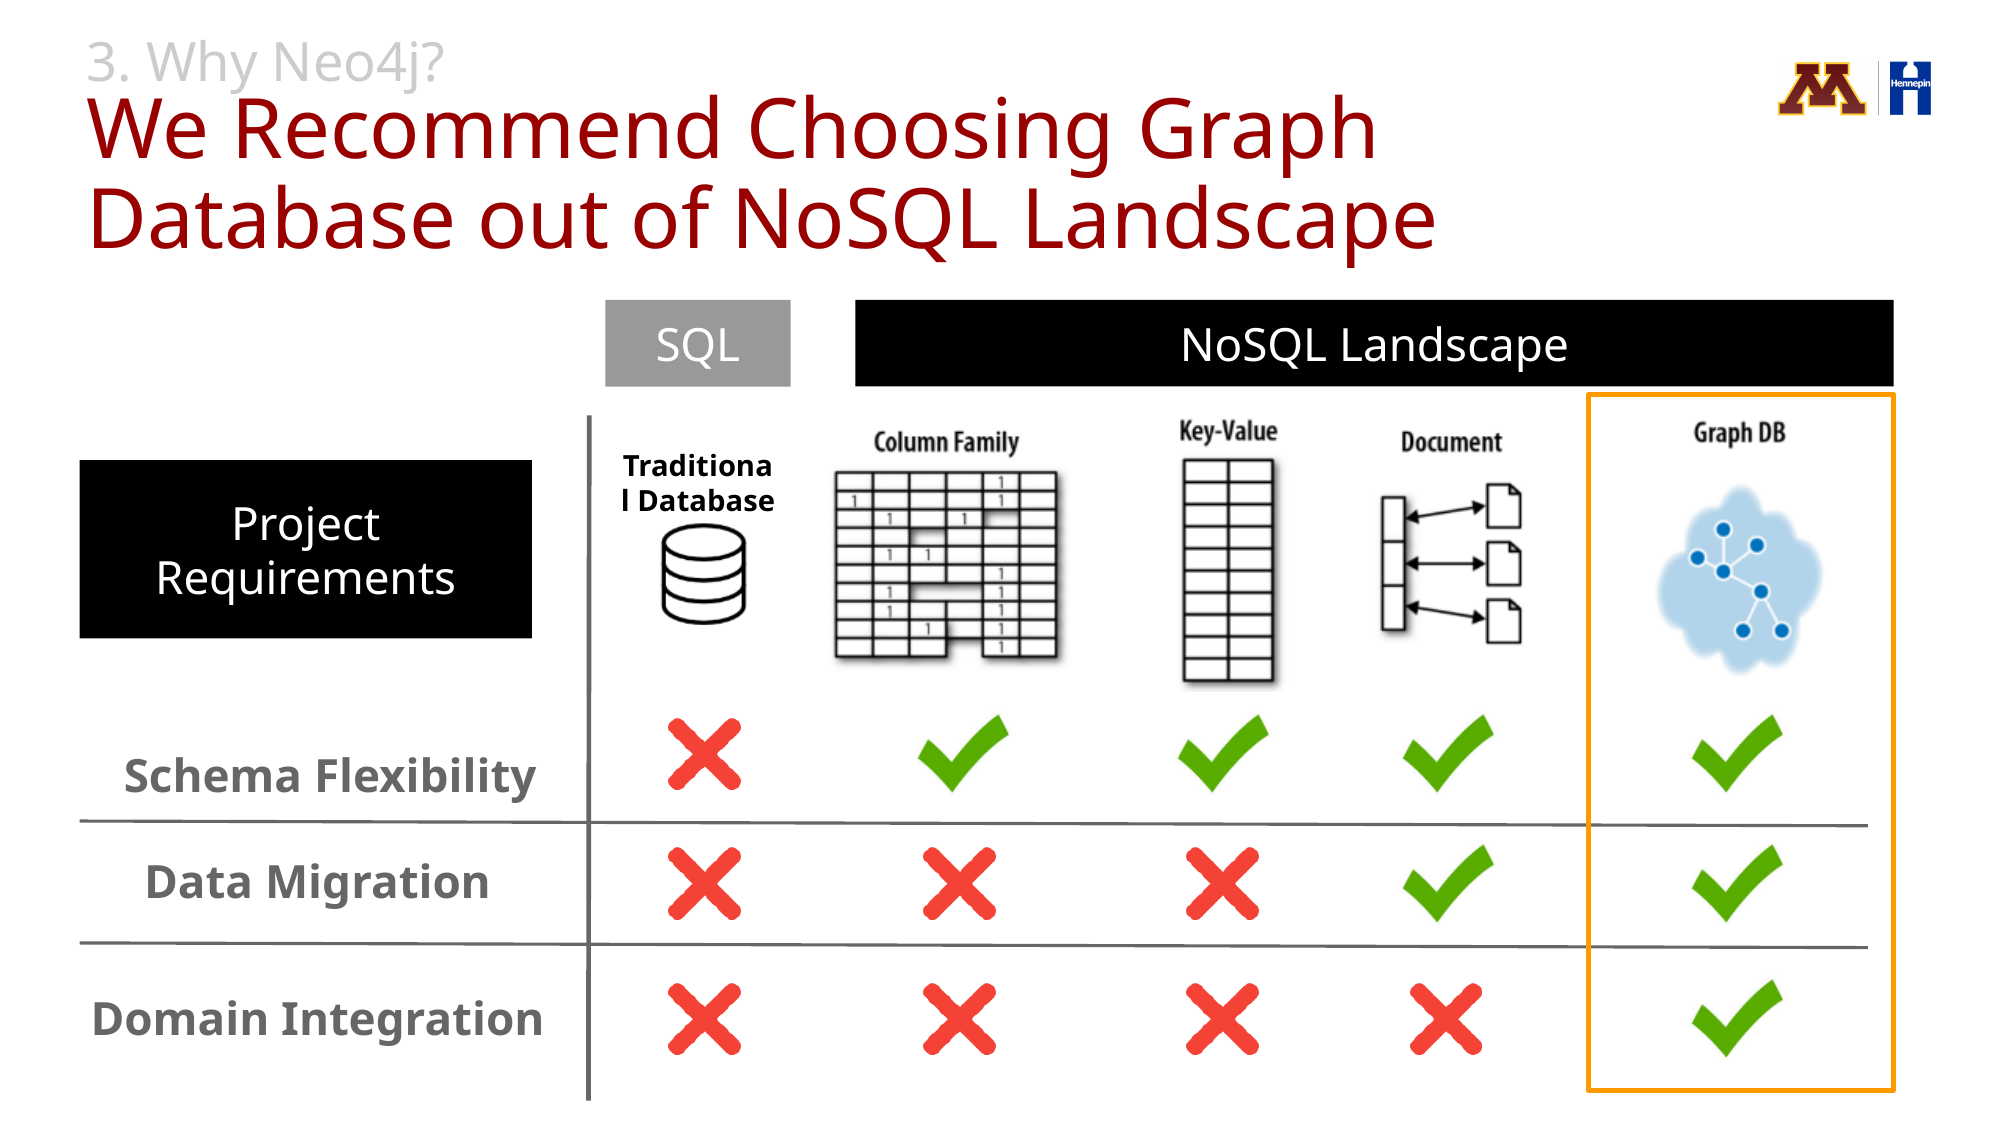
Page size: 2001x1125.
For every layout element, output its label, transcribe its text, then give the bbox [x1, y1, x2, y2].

picture [1404, 975, 1492, 1064]
text_box NoSQL Landscape [855, 299, 1894, 387]
picture [1181, 975, 1268, 1064]
text_box 3. Why Neo4j? [71, 19, 646, 148]
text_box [594, 820, 1869, 826]
picture [1686, 969, 1787, 1070]
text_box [594, 942, 1869, 948]
text_box Data Migration [71, 837, 564, 919]
picture [1398, 704, 1498, 806]
picture [1625, 410, 1848, 684]
picture [663, 840, 750, 928]
text_box Traditional Database [605, 431, 791, 519]
picture [1398, 833, 1498, 935]
title We Recommend Choosing Graph Database out of NoSQL Landscape [71, 79, 1631, 243]
picture [1172, 704, 1273, 806]
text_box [79, 820, 583, 826]
picture [1181, 840, 1268, 928]
picture [1776, 61, 1933, 116]
text_box Schema Flexibility [84, 731, 577, 818]
picture [918, 975, 1005, 1064]
text_box [1588, 394, 1894, 1091]
picture [816, 421, 1083, 673]
picture [1686, 704, 1787, 806]
picture [912, 704, 1013, 806]
picture [663, 975, 750, 1064]
text_box Project Requirements [79, 460, 532, 639]
text_box SQL [605, 299, 791, 387]
picture [1686, 833, 1787, 935]
picture [918, 840, 1005, 928]
picture [1088, 402, 1557, 692]
picture [642, 507, 762, 639]
picture [663, 711, 750, 799]
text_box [79, 942, 583, 948]
text_box Domain Integration [71, 919, 564, 1020]
